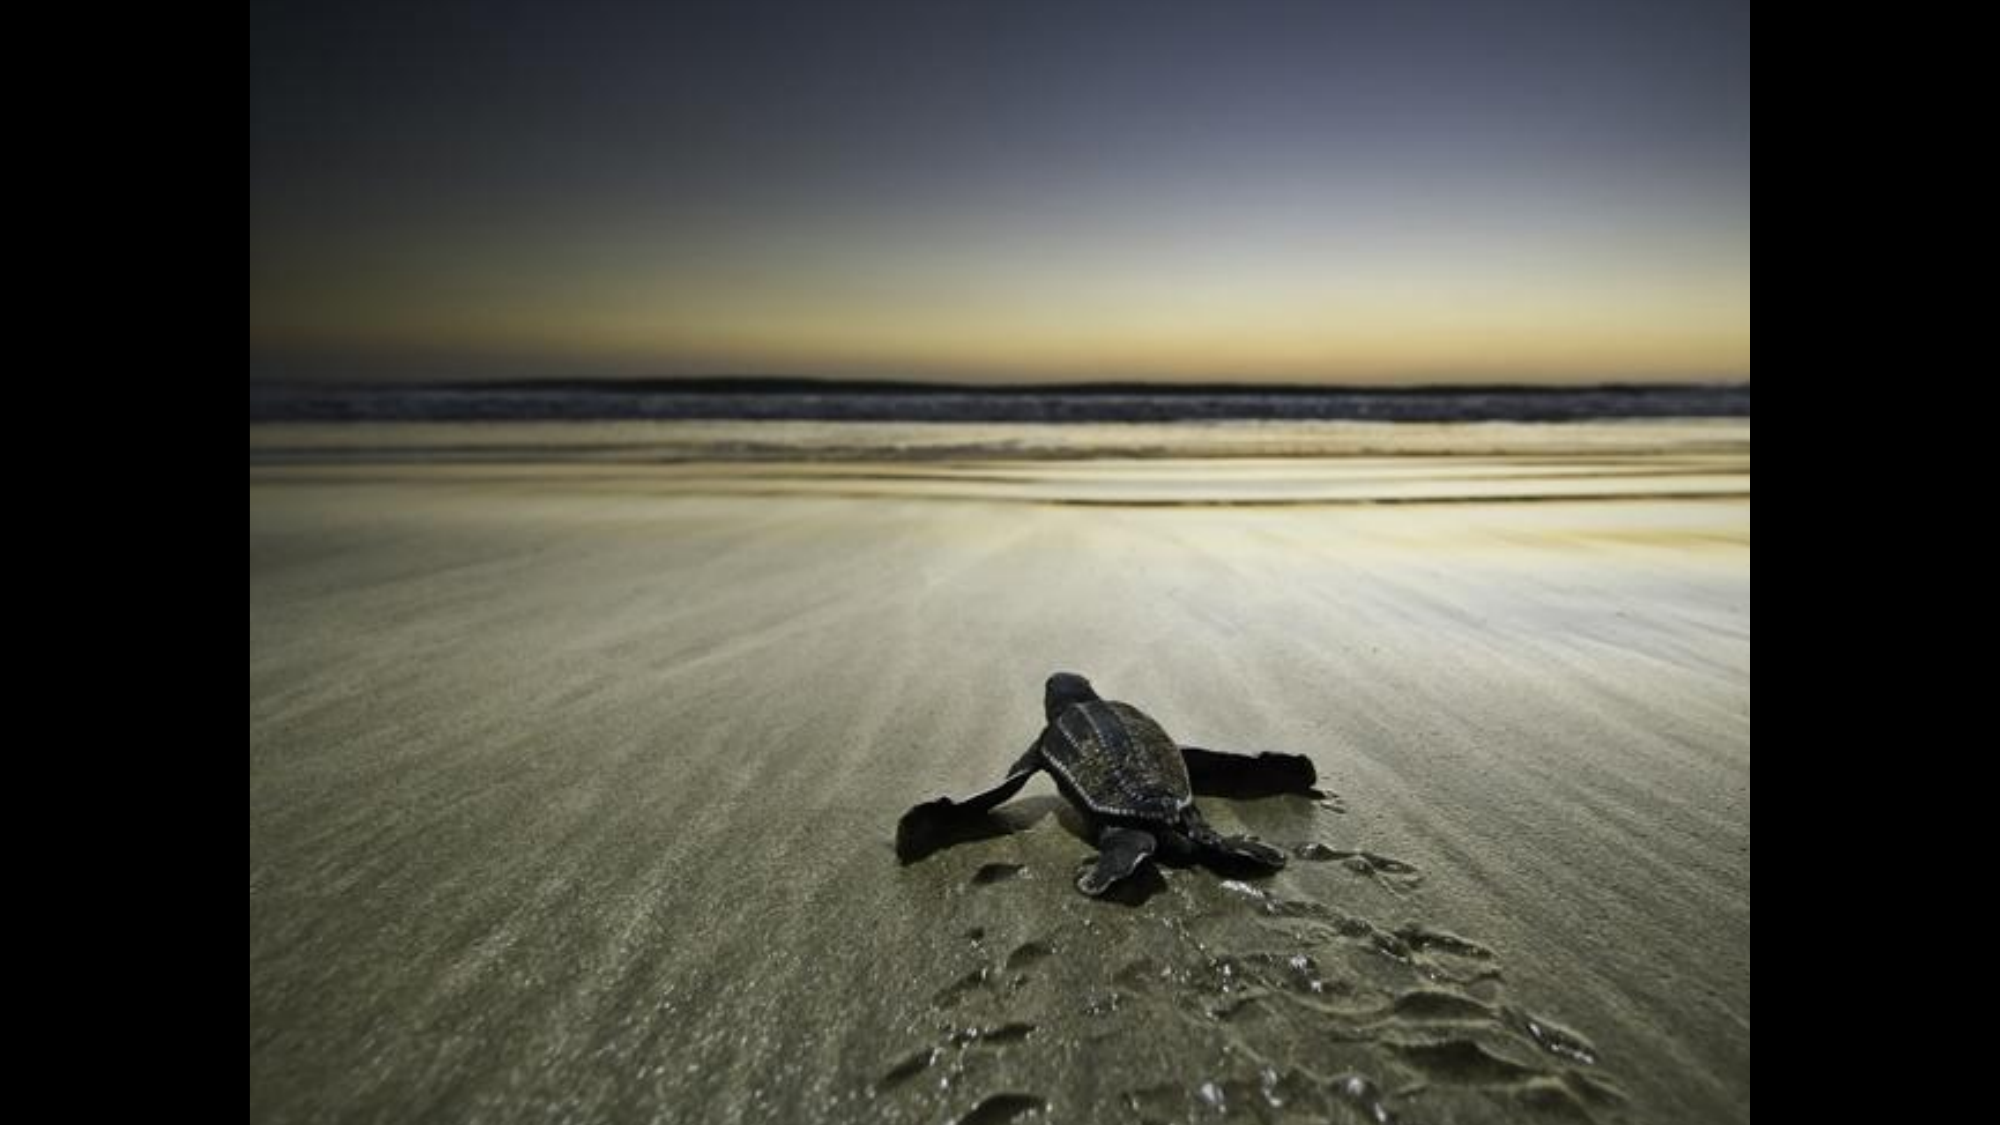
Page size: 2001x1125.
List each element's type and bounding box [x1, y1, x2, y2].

picture [249, 0, 1751, 1125]
